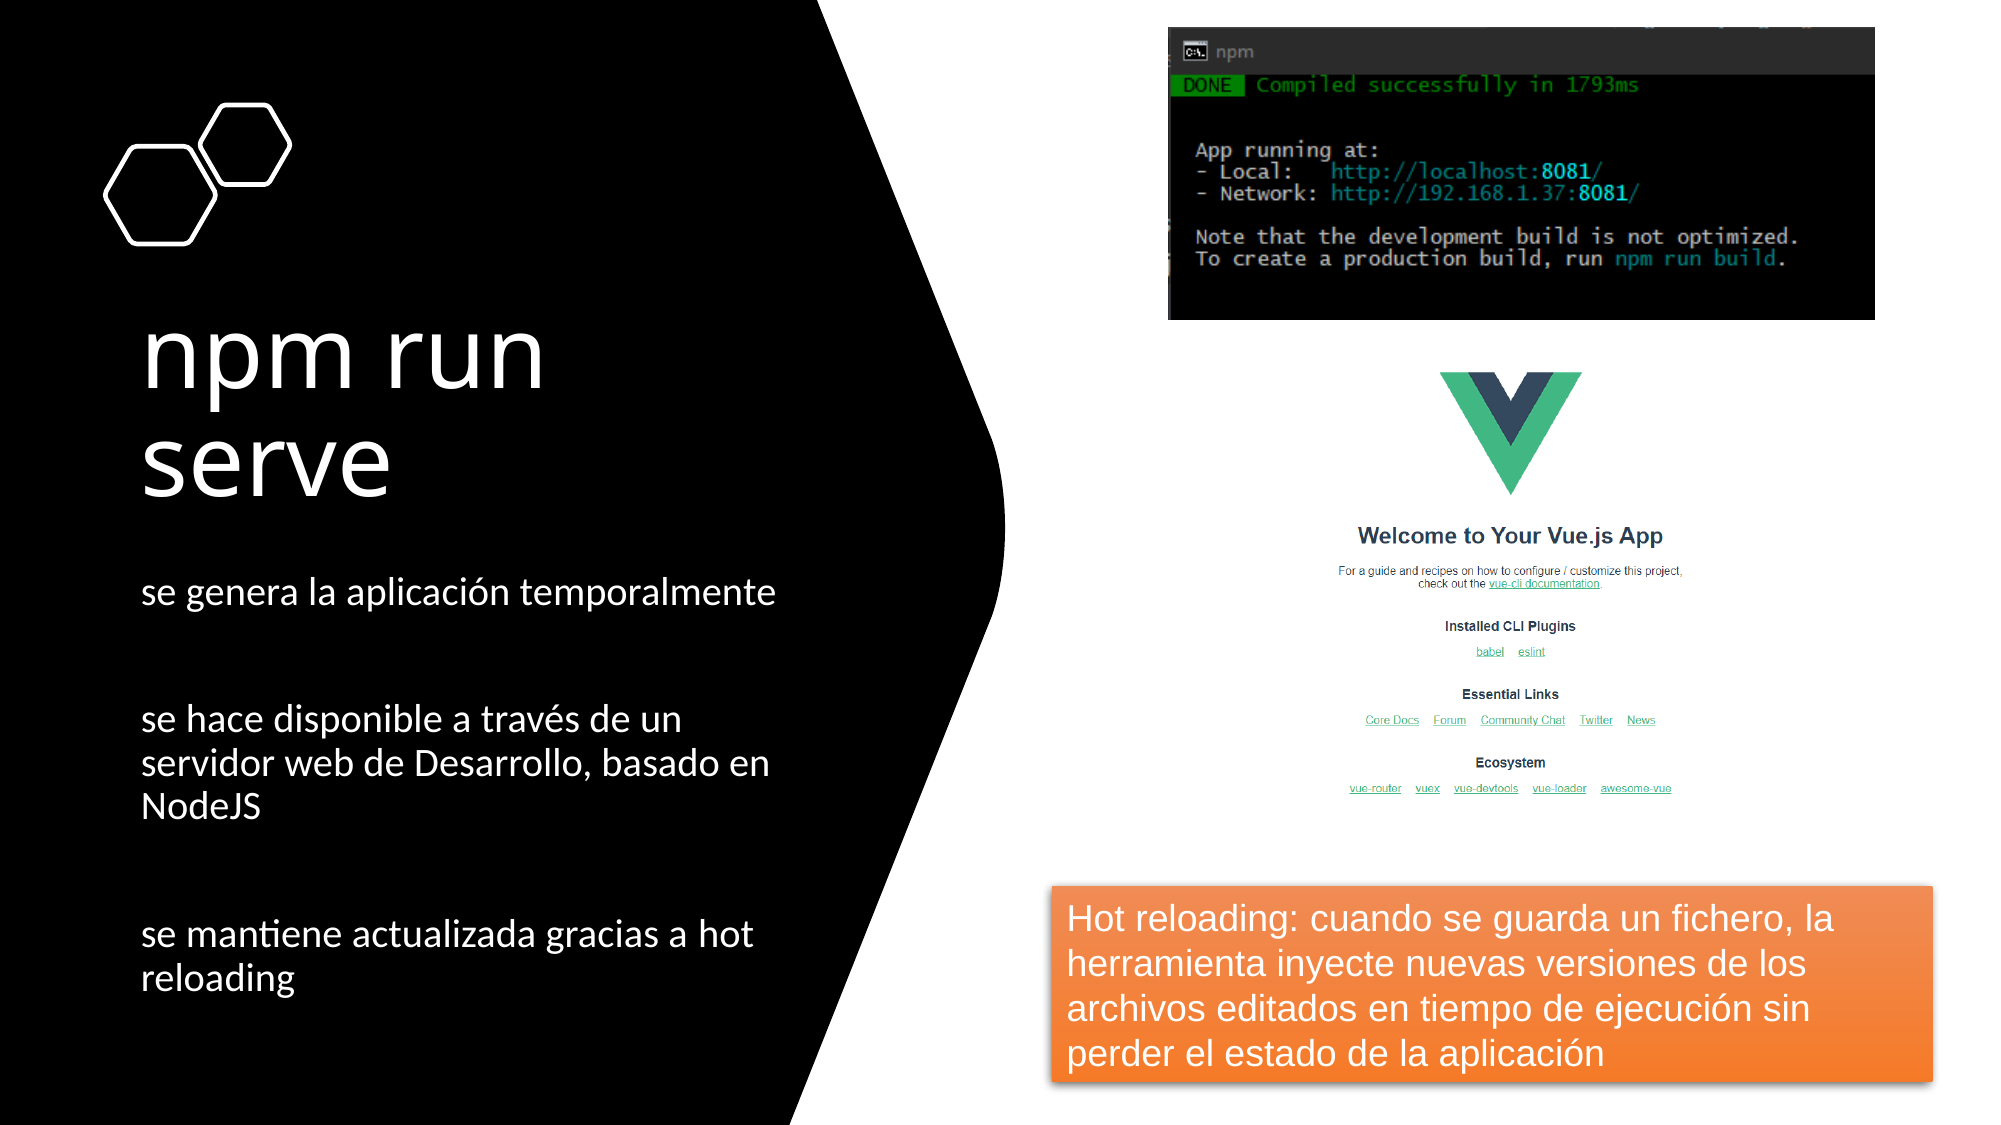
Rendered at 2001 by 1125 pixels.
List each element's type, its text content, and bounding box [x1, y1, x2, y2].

title npm run serve [125, 212, 819, 526]
text_box Hot reloading: cuando se guarda un fichero, la herramienta inyecte nuevas versiones de los archivos editados en tiempo de ejecución sin perder el estado de la aplicación [1051, 886, 1933, 1082]
text_box [791, 0, 2000, 1125]
text_box [0, 0, 1007, 1125]
picture [1168, 27, 1875, 320]
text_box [104, 104, 290, 244]
list se genera la aplicación temporalmente se hace disponible a través de un servidor web de Desarrollo, basado en NodeJS se mantiene actualizada gracias a hot reloading [125, 562, 795, 1013]
picture [1214, 347, 1819, 846]
